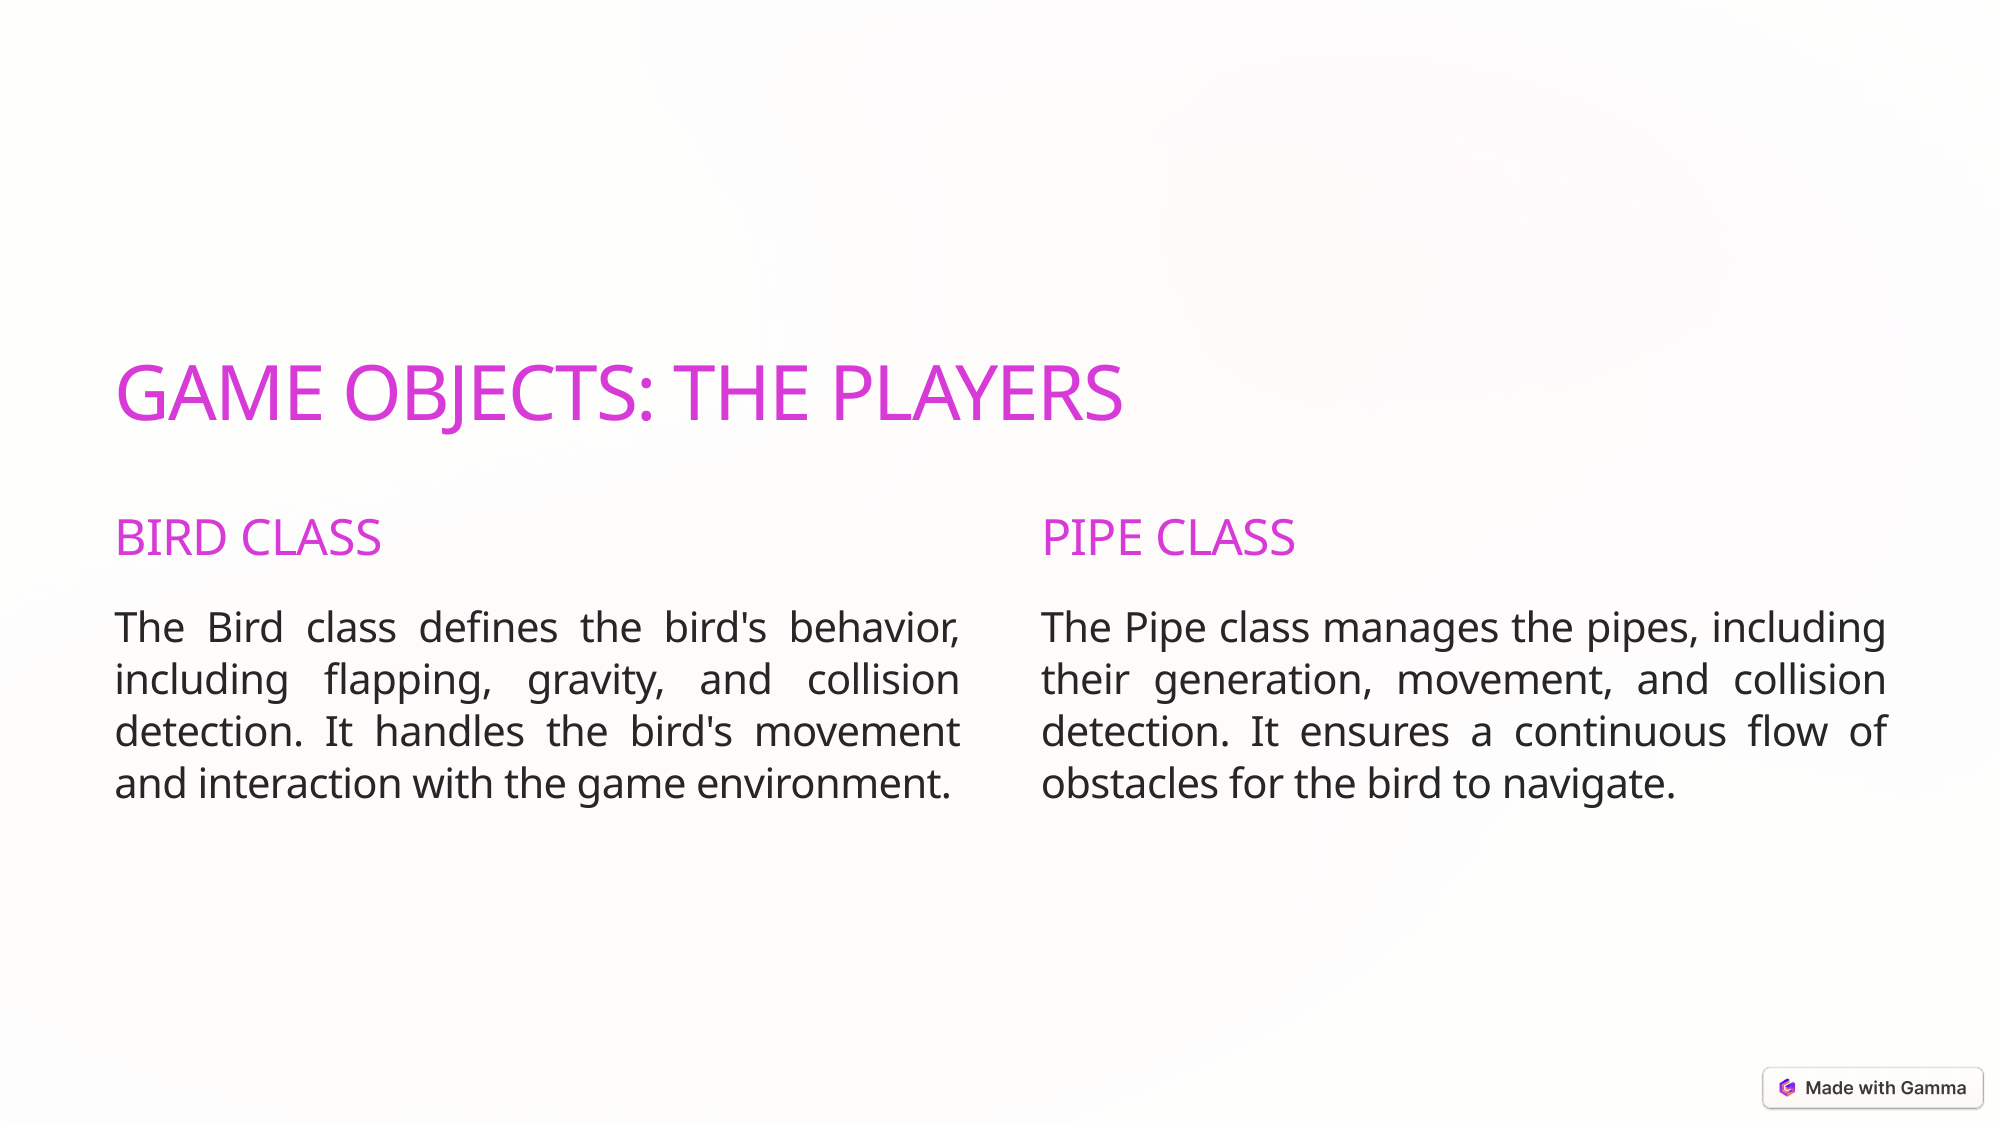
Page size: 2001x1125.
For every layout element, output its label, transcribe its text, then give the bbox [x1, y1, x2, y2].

text_box The Pipe class manages the pipes, including their generation, movement, and collision detection. It ensures a continuous flow of obstacles for the bird to navigate. [1040, 598, 1887, 756]
text_box The Bird class defines the bird's behavior, including flapping, gravity, and collision detection. It handles the bird's movement and interaction with the game environment. [114, 598, 960, 756]
text_box BIRD CLASS [114, 517, 500, 566]
text_box GAME OBJECTS: THE PLAYERS [114, 339, 999, 436]
text_box PIPE CLASS [1040, 517, 1426, 566]
picture [1755, 1059, 1991, 1116]
